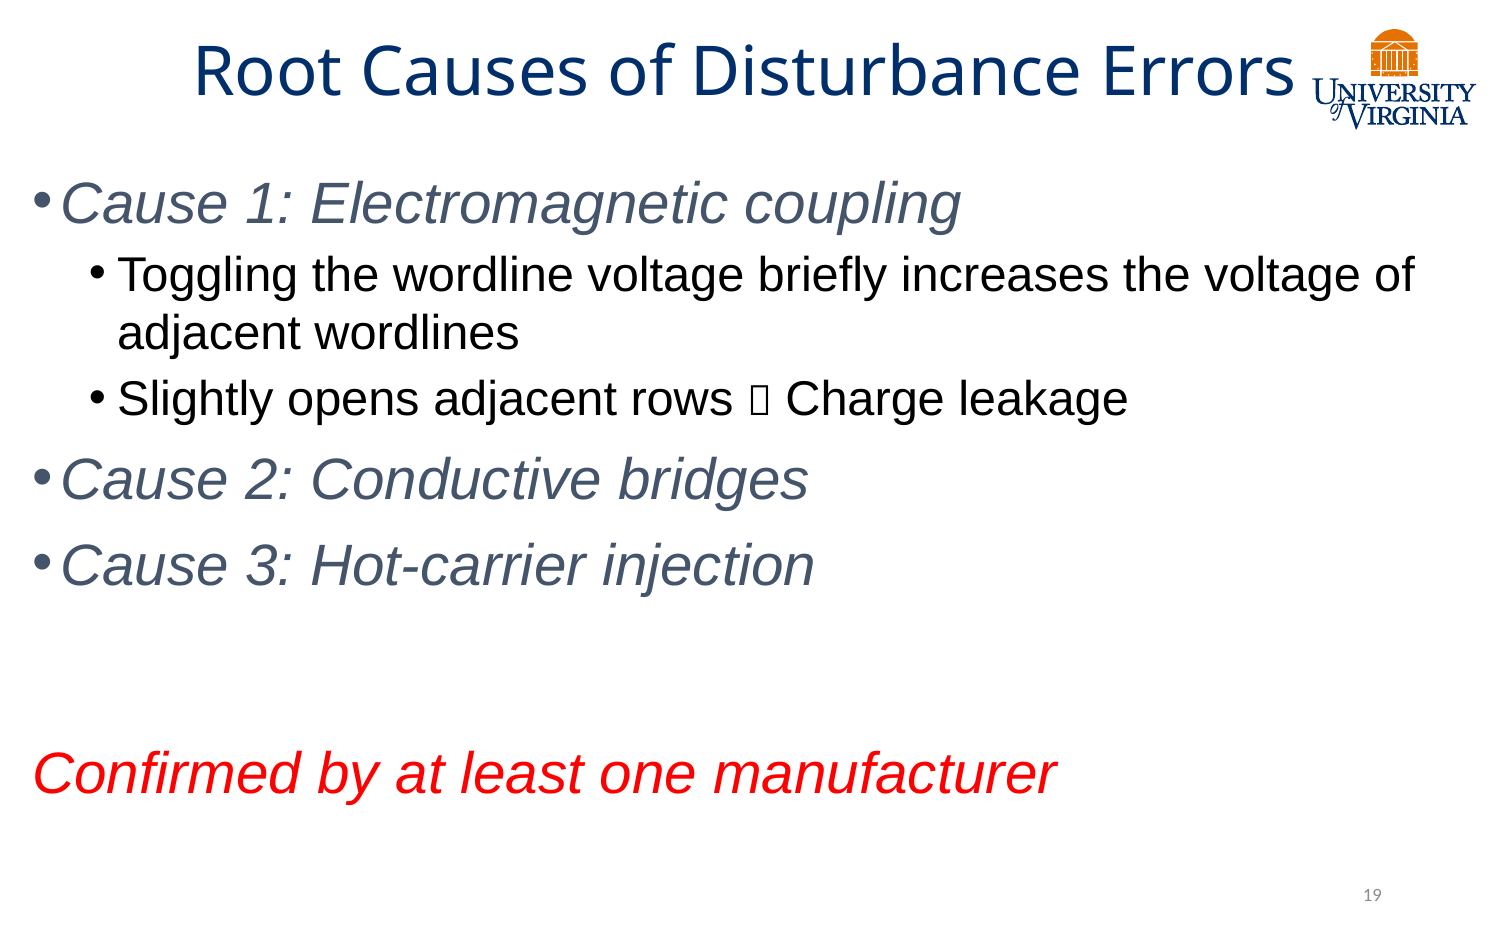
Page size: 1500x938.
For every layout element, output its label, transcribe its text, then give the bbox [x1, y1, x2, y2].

list Cause 1: Electromagnetic coupling Toggling the wordline voltage briefly increases the voltage of adjacent wordlines Slightly opens adjacent rows  Charge leakage Cause 2: Conductive bridges Cause 3: Hot-carrier injection Confirmed by at least one manufacturer [17, 157, 1483, 845]
title Root Causes of Disturbance Errors [177, 20, 1361, 125]
slide_number 19 [1059, 868, 1397, 919]
